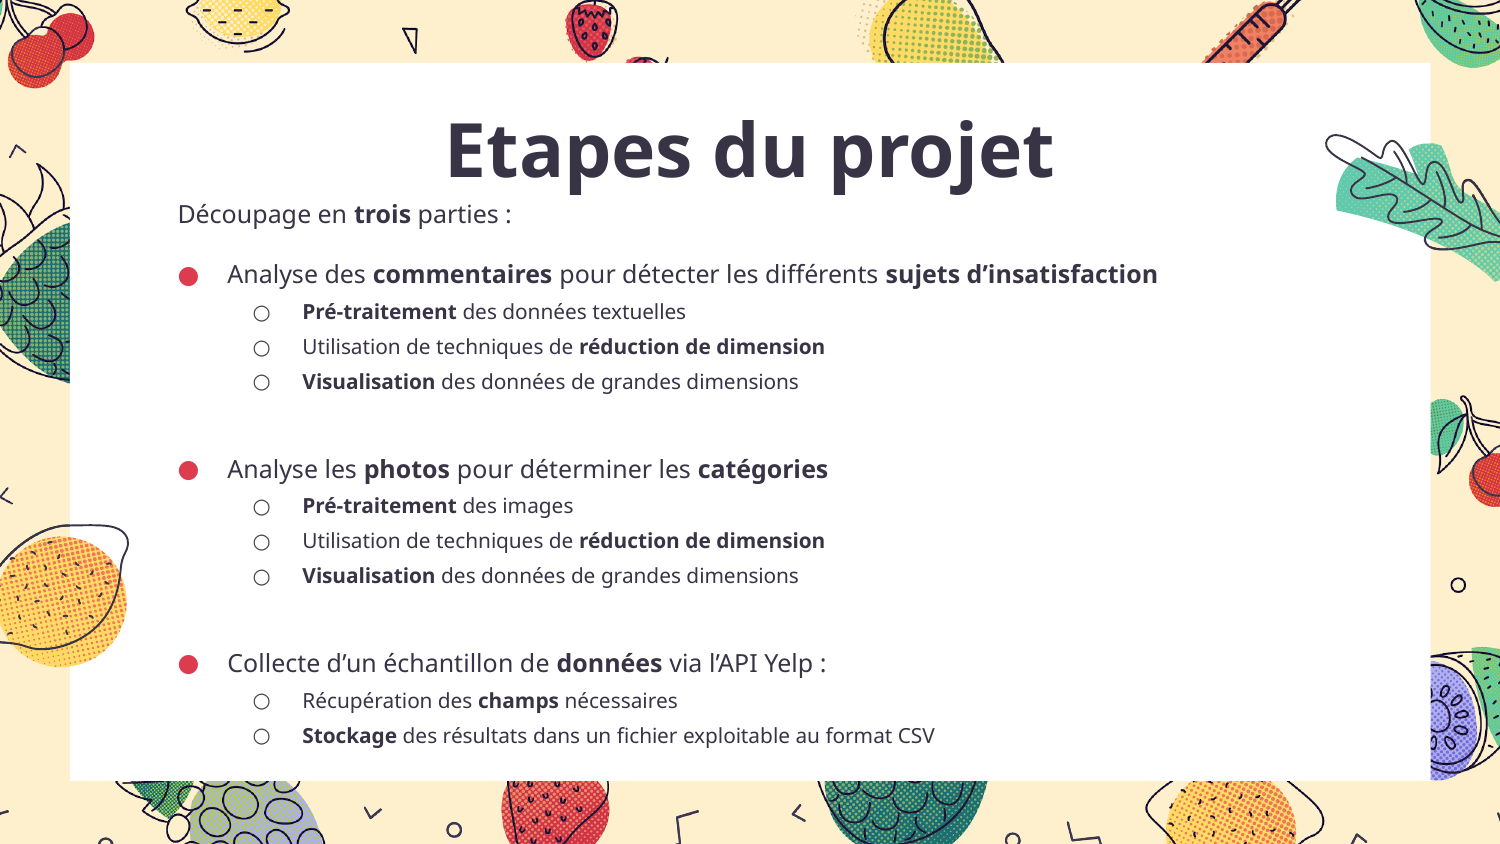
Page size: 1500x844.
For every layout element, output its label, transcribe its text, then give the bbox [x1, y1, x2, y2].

title Etapes du projet [152, 88, 1348, 206]
picture [1431, 241, 1445, 248]
picture [1464, 182, 1485, 203]
list Découpage en trois parties : Analyse des commentaires pour détecter les différents sujets d’insatisfaction Pré-traitement des données textuelles Utilisation de techniques de réduction de dimension Visualisation des données de grandes dimensions Analyse les photos pour déterminer les catégories Pré-traitement des images Utilisation de techniques de réduction de dimension Visualisation des données de grandes dimensions Collecte d’un échantillon de données via l’API Yelp : Récupération des champs nécessaires Stockage des résultats dans un fichier exploitable au format CSV [152, 215, 1348, 731]
picture [10, 527, 69, 557]
picture [1008, 835, 1018, 844]
picture [0, 558, 10, 577]
picture [0, 626, 8, 641]
picture [0, 249, 1500, 844]
picture [0, 0, 1500, 562]
